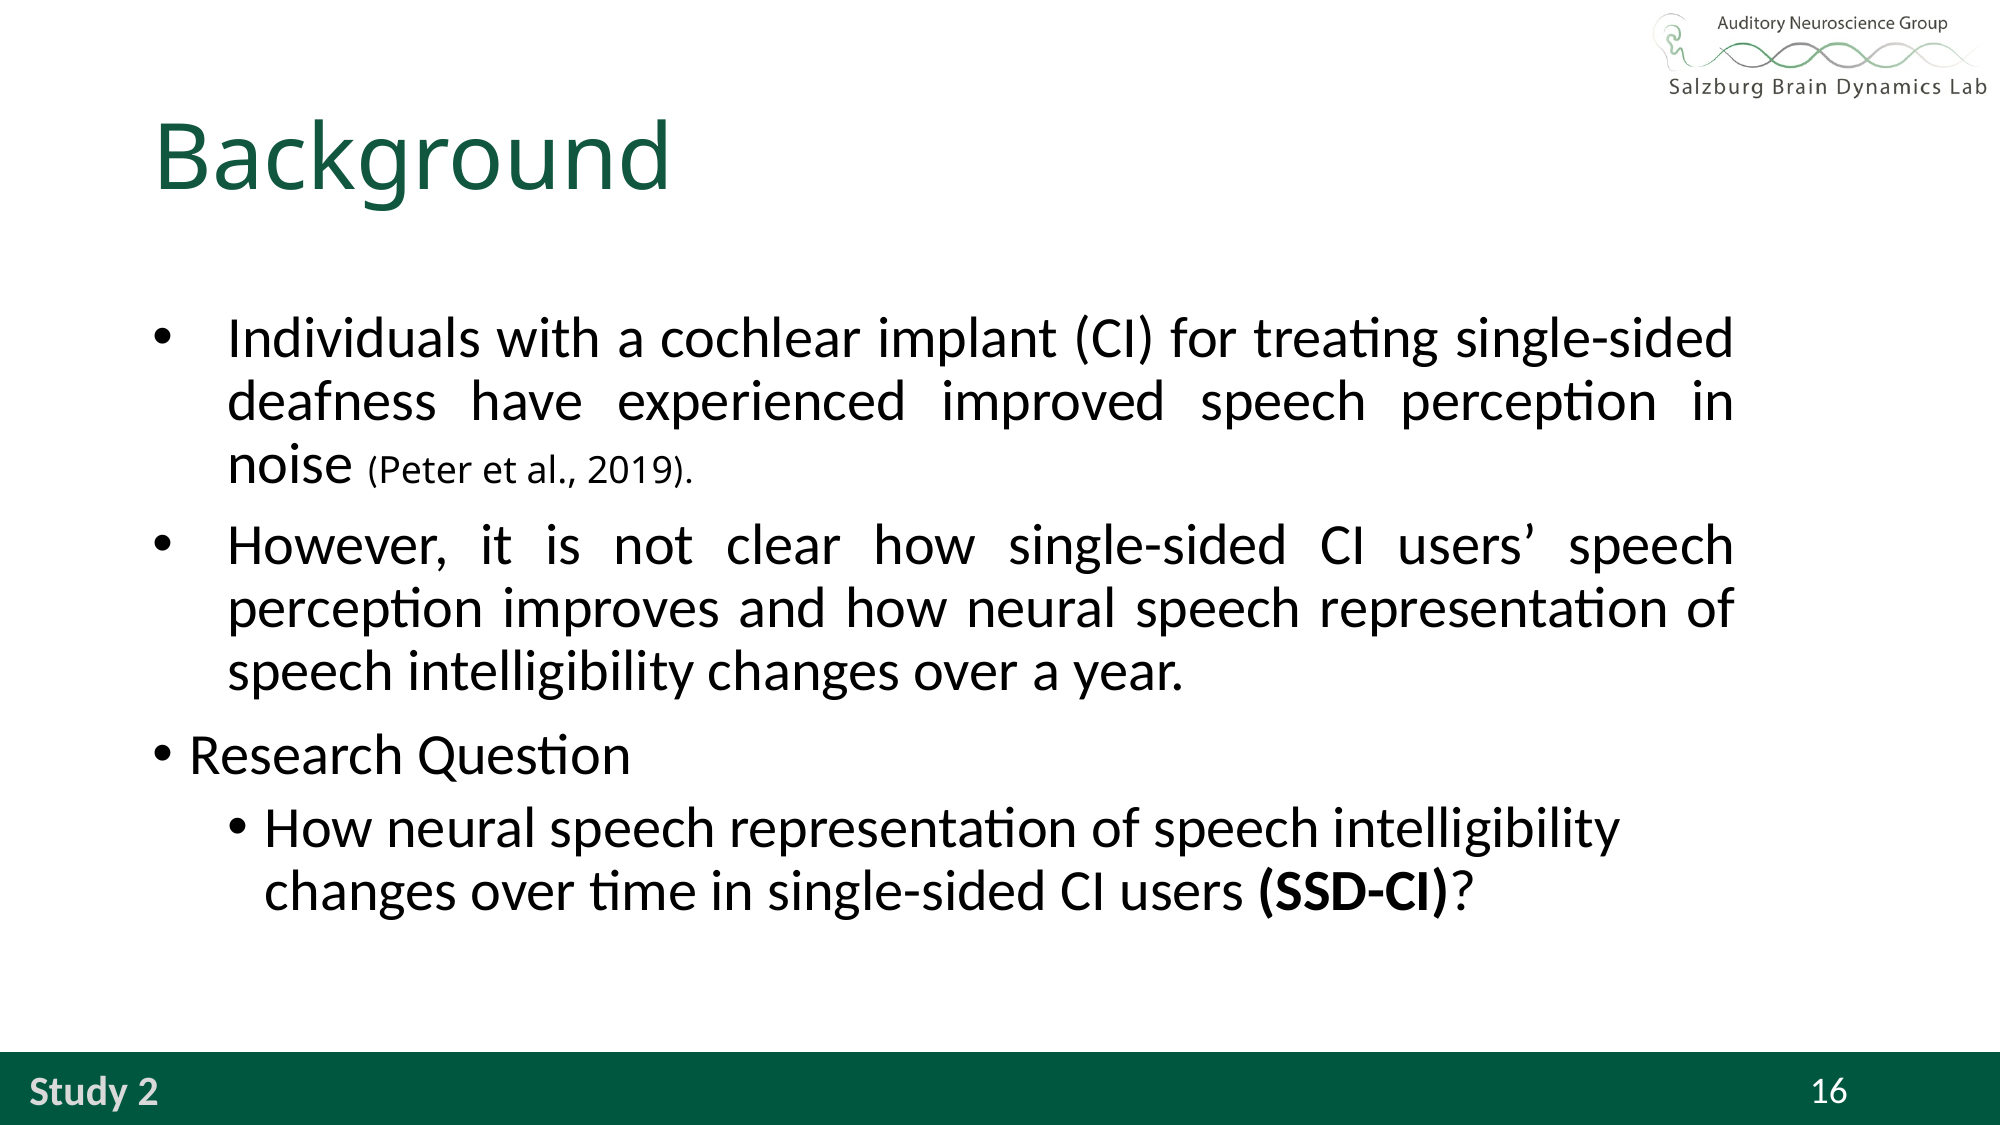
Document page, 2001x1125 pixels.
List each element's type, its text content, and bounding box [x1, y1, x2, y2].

picture [1648, 4, 1999, 99]
text_box Study 2 [14, 1056, 175, 1122]
title Background [137, 51, 1863, 269]
list Individuals with a cochlear implant (CI) for treating single-sided deafness have experienced improved speech perception in noise (Peter et al., 2019). However, it is not clear how single-sided CI users’ speech perception improves and how neural speech representation of speech intelligibility changes over a year. Research Question How neural speech representation of speech intelligibility changes over time in single-sided CI users (SSD-CI)? [137, 299, 1752, 1011]
slide_number 16 [1412, 1058, 1863, 1118]
